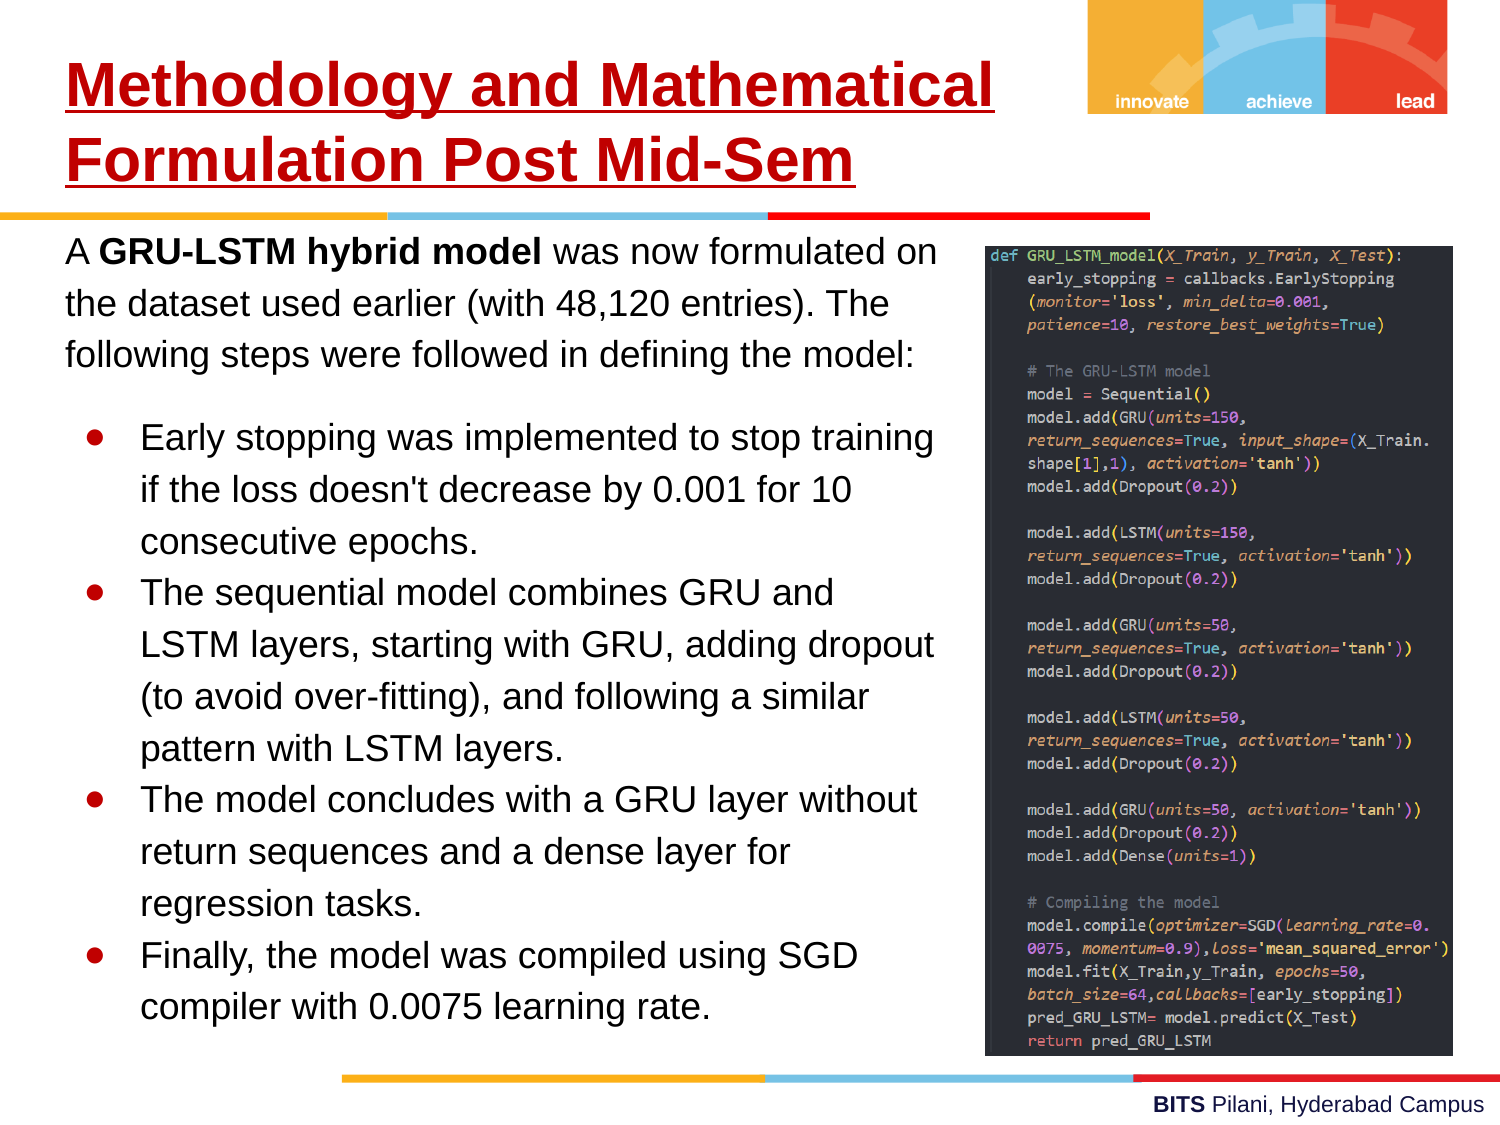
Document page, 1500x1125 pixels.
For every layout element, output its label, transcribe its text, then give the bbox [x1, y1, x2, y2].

list A GRU-LSTM hybrid model was now formulated on the dataset used earlier (with 48,120 entries). The following steps were followed in defining the model: Early stopping was implemented to stop training if the loss doesn't decrease by 0.001 for 10 consecutive epochs. The sequential model combines GRU and LSTM layers, starting with GRU, adding dropout (to avoid over-fitting), and following a similar pattern with LSTM layers. The model concludes with a GRU layer without return sequences and a dense layer for regression tasks. Finally, the model was compiled using SGD compiler with 0.0075 learning rate. [50, 213, 957, 1056]
picture [985, 246, 1453, 1056]
picture [1087, 0, 1448, 114]
list Methodology and Mathematical Formulation Post Mid-Sem [50, 24, 1133, 213]
